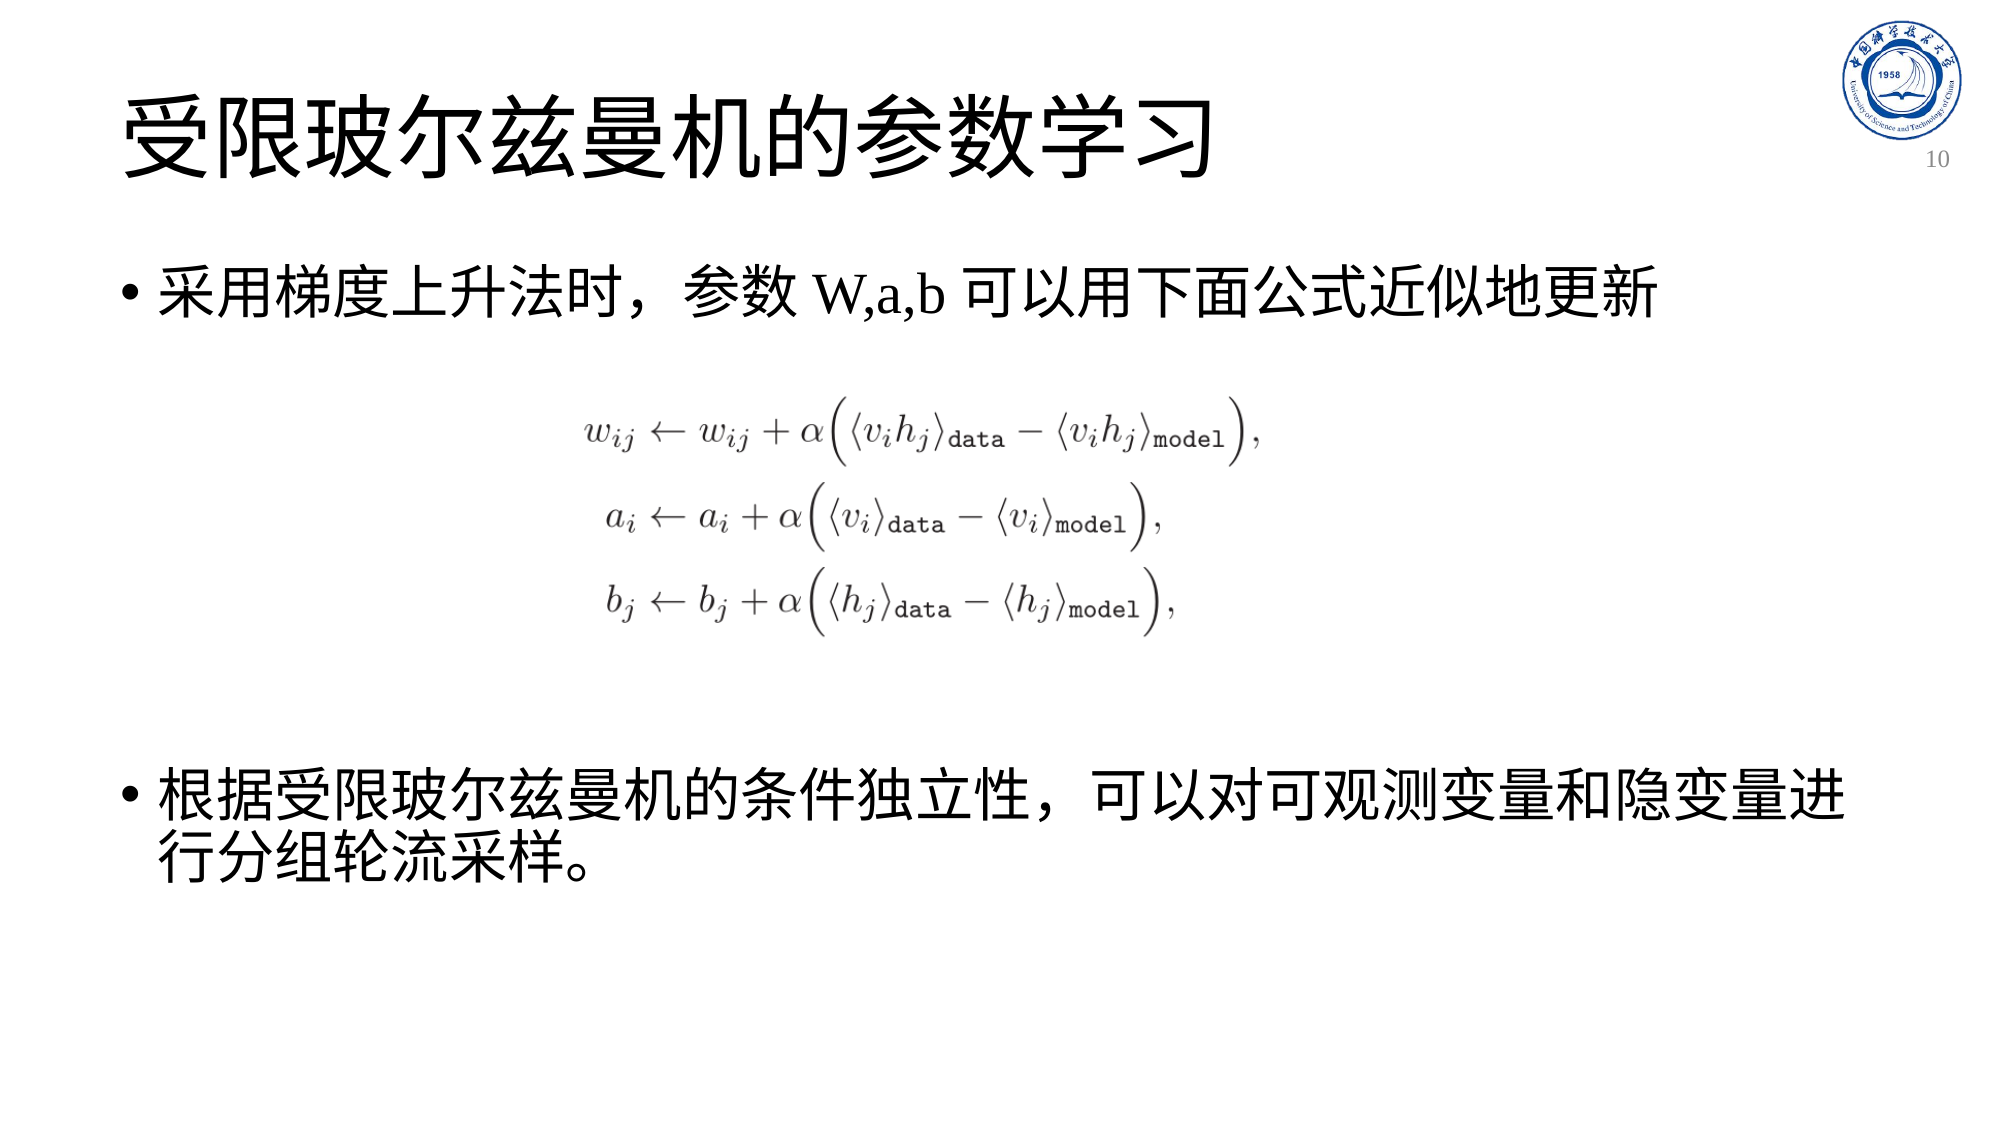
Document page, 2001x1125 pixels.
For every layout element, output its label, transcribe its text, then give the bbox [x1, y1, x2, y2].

title 受限玻尔兹曼机的参数学习 [105, 59, 1900, 223]
list 采用梯度上升法时，参数W,a,b可以用下面公式近似地更新 根据受限玻尔兹曼机的条件独立性，可以对可观测变量和隐变量进行分组轮流采样。 [105, 255, 1900, 1076]
picture [571, 390, 1297, 655]
slide_number 10 [1514, 127, 1965, 188]
picture [1839, 17, 1965, 127]
